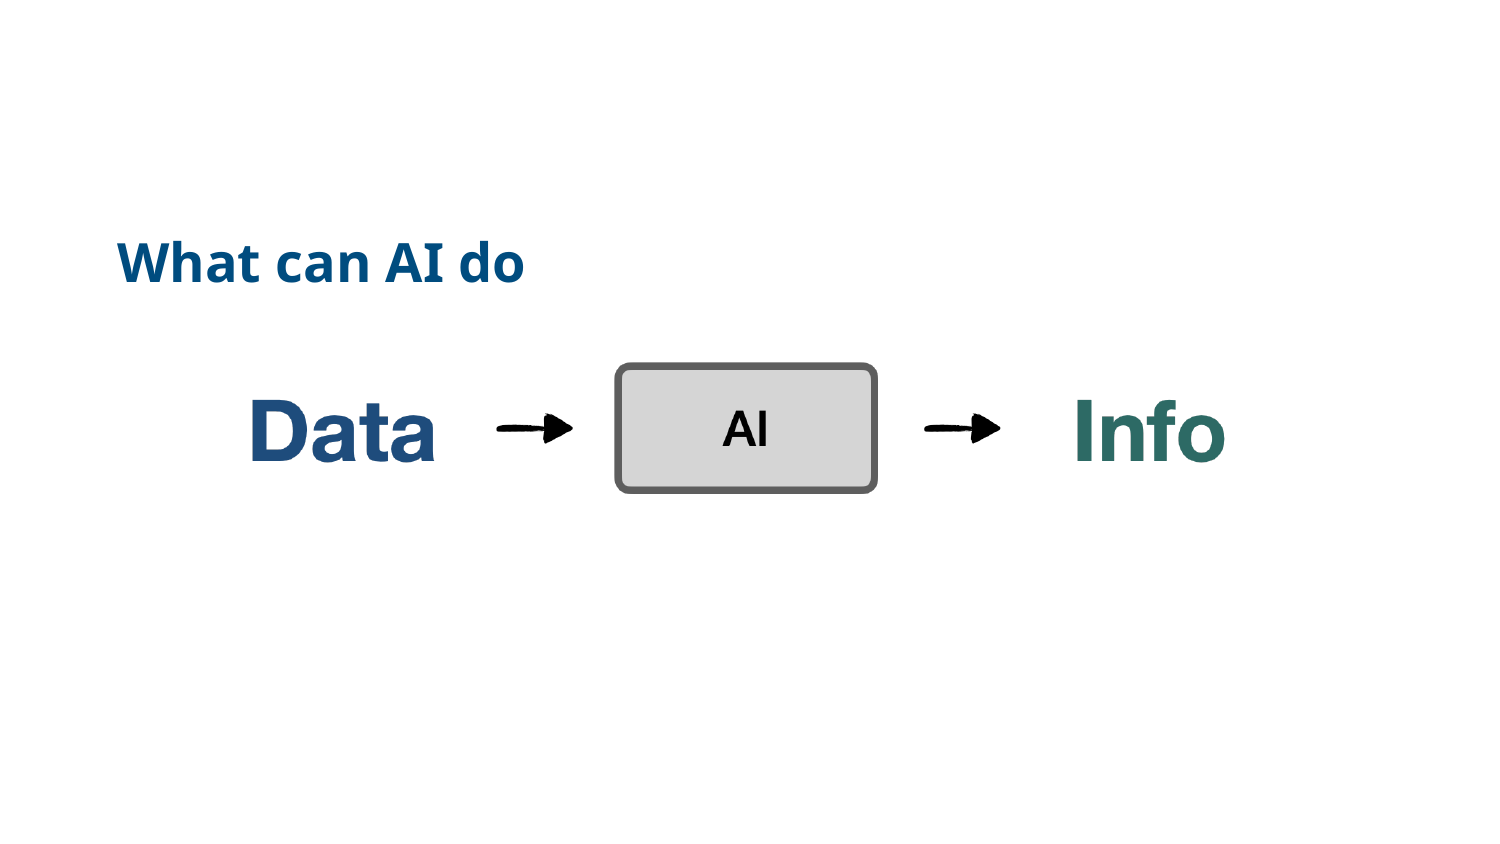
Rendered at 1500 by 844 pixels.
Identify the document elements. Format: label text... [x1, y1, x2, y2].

picture [239, 361, 1235, 495]
title What can AI do [111, 200, 1150, 321]
